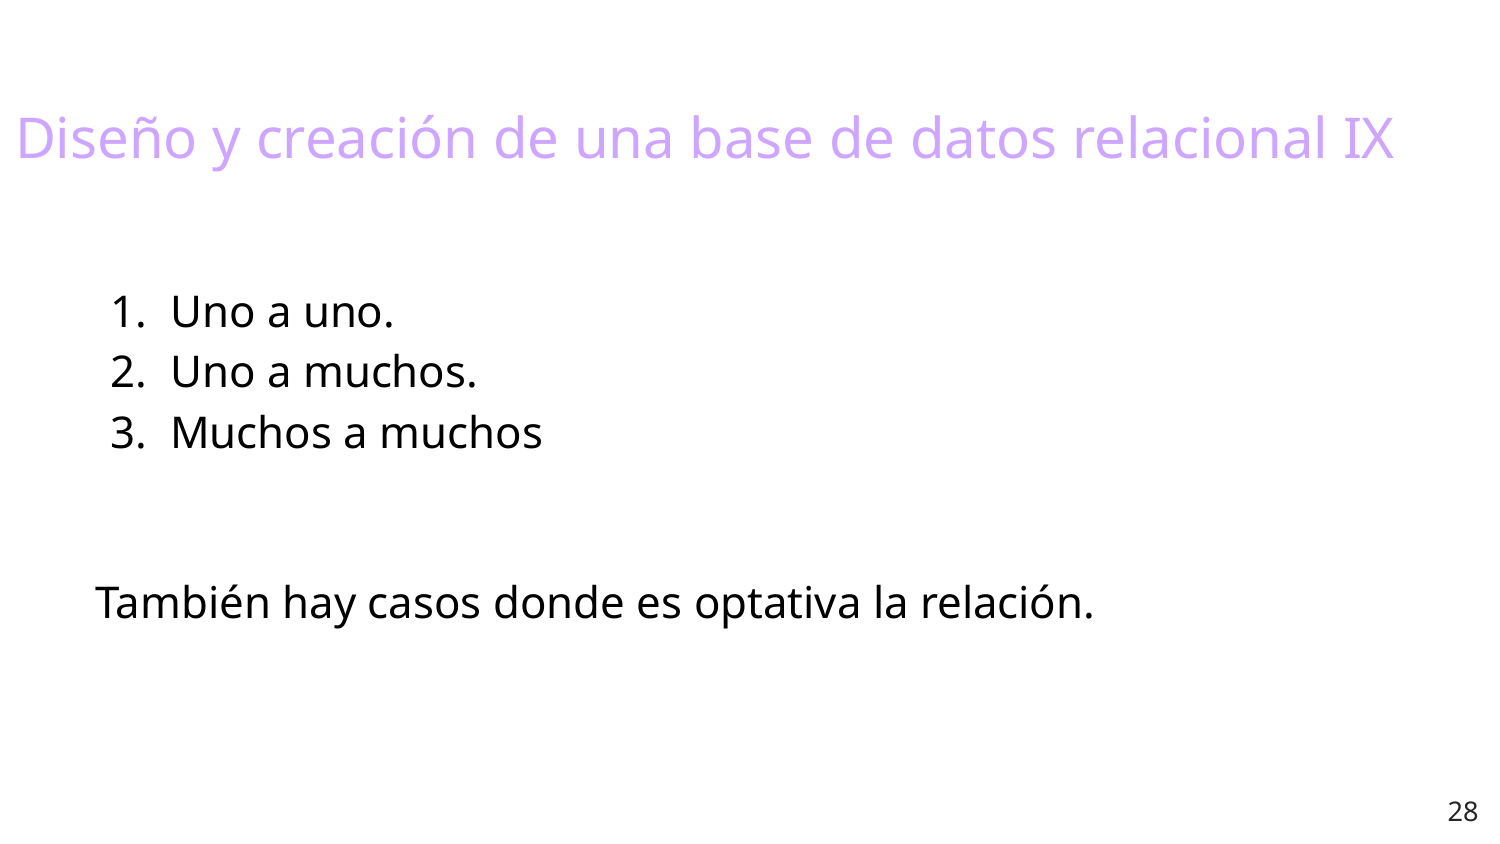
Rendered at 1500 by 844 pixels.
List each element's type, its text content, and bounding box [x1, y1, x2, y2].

slide_number ‹#› [1403, 779, 1494, 844]
text_box Uno a uno. Uno a muchos. Muchos a muchos También hay casos donde es optativa la relación. [80, 260, 1420, 643]
title Diseño y creación de una base de datos relacional IX [0, 87, 1500, 174]
